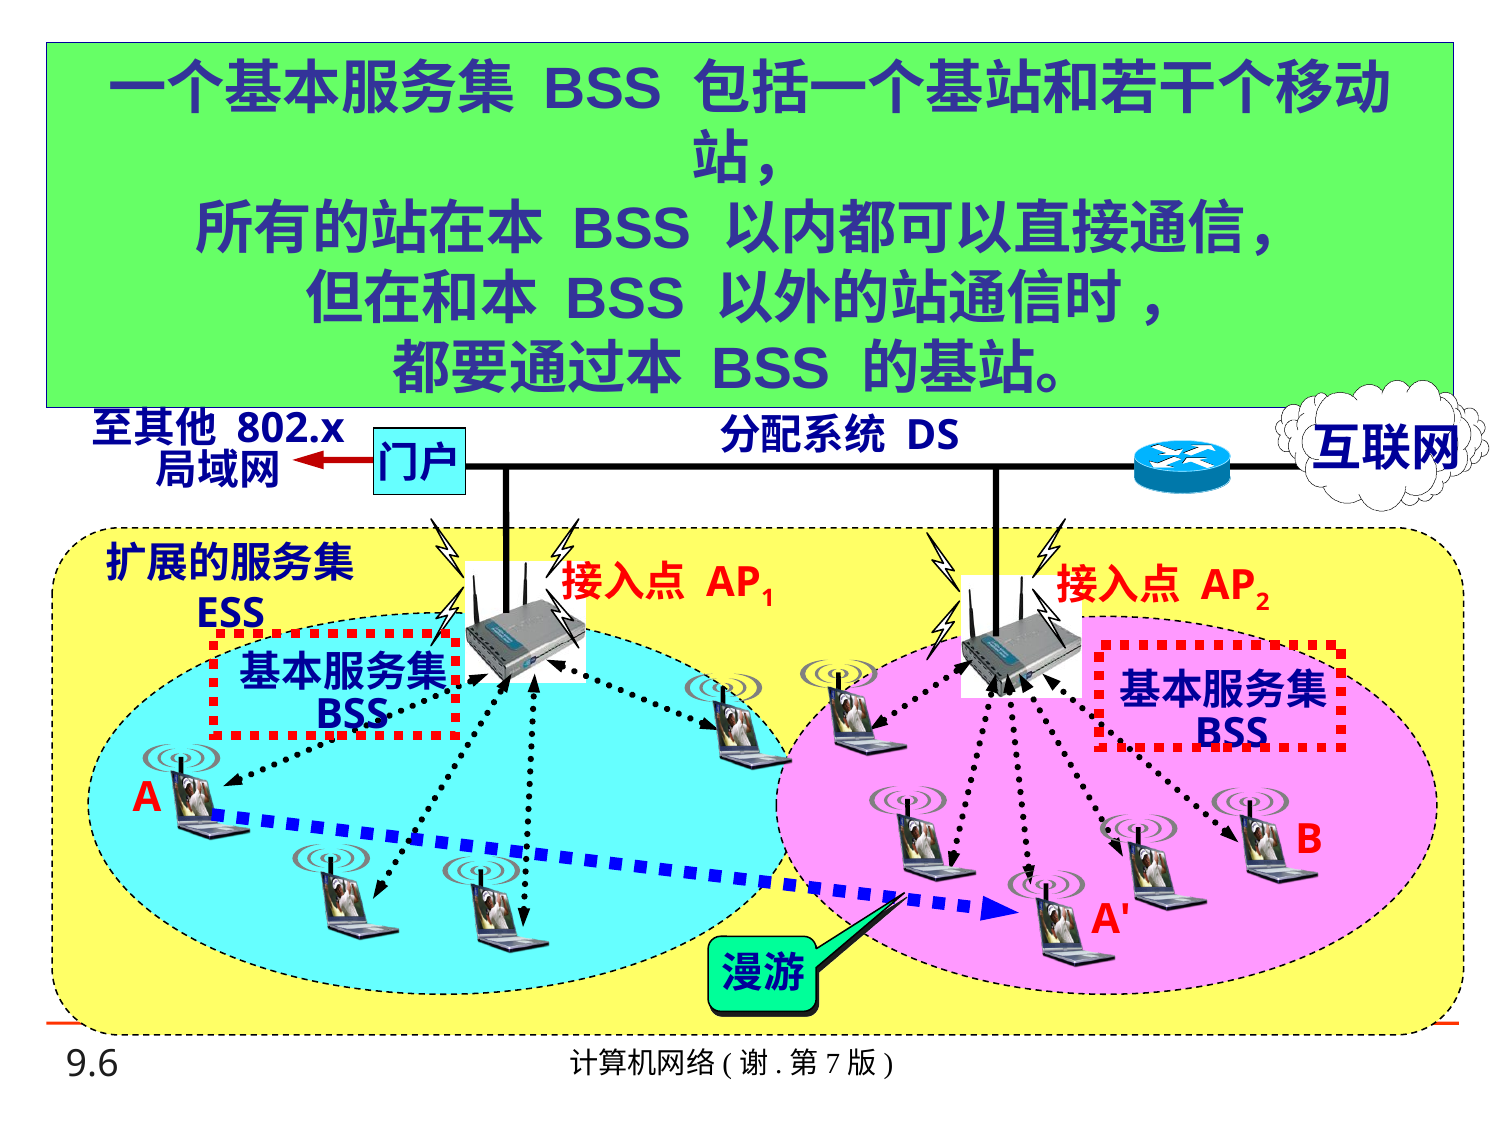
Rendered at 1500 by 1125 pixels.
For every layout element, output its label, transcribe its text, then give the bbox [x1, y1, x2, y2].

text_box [51, 376, 1492, 1036]
text_box 一个基本服务集 BSS 包括一个基站和若干个移动站， 所有的站在本 BSS 以内都可以直接通信， 但在和本 BSS 以外的站通信时 ， 都要通过本 BSS 的基站。 [46, 42, 1454, 381]
